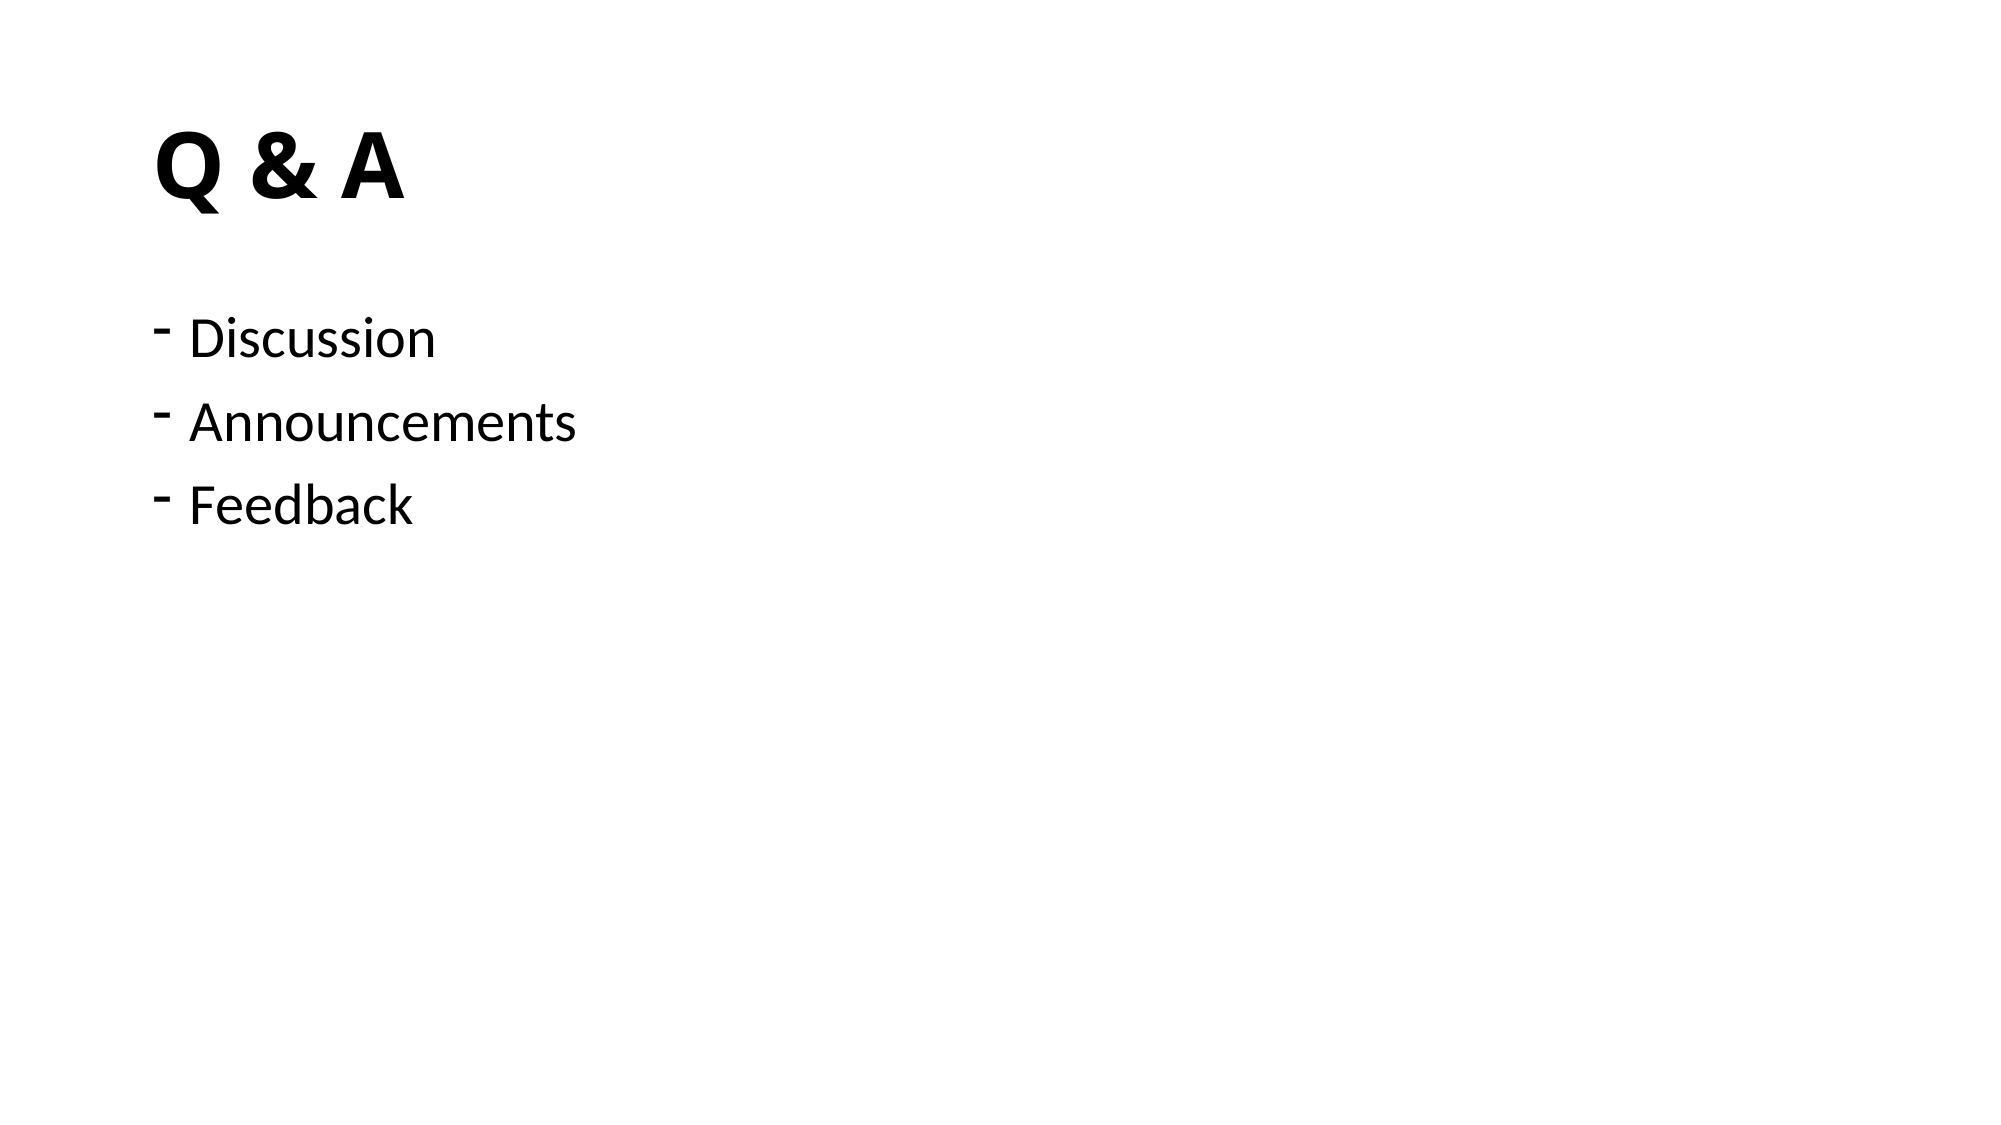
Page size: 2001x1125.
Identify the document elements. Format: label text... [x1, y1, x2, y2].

list Discussion Announcements Feedback [137, 299, 1863, 1014]
title Q & A [137, 59, 1863, 278]
